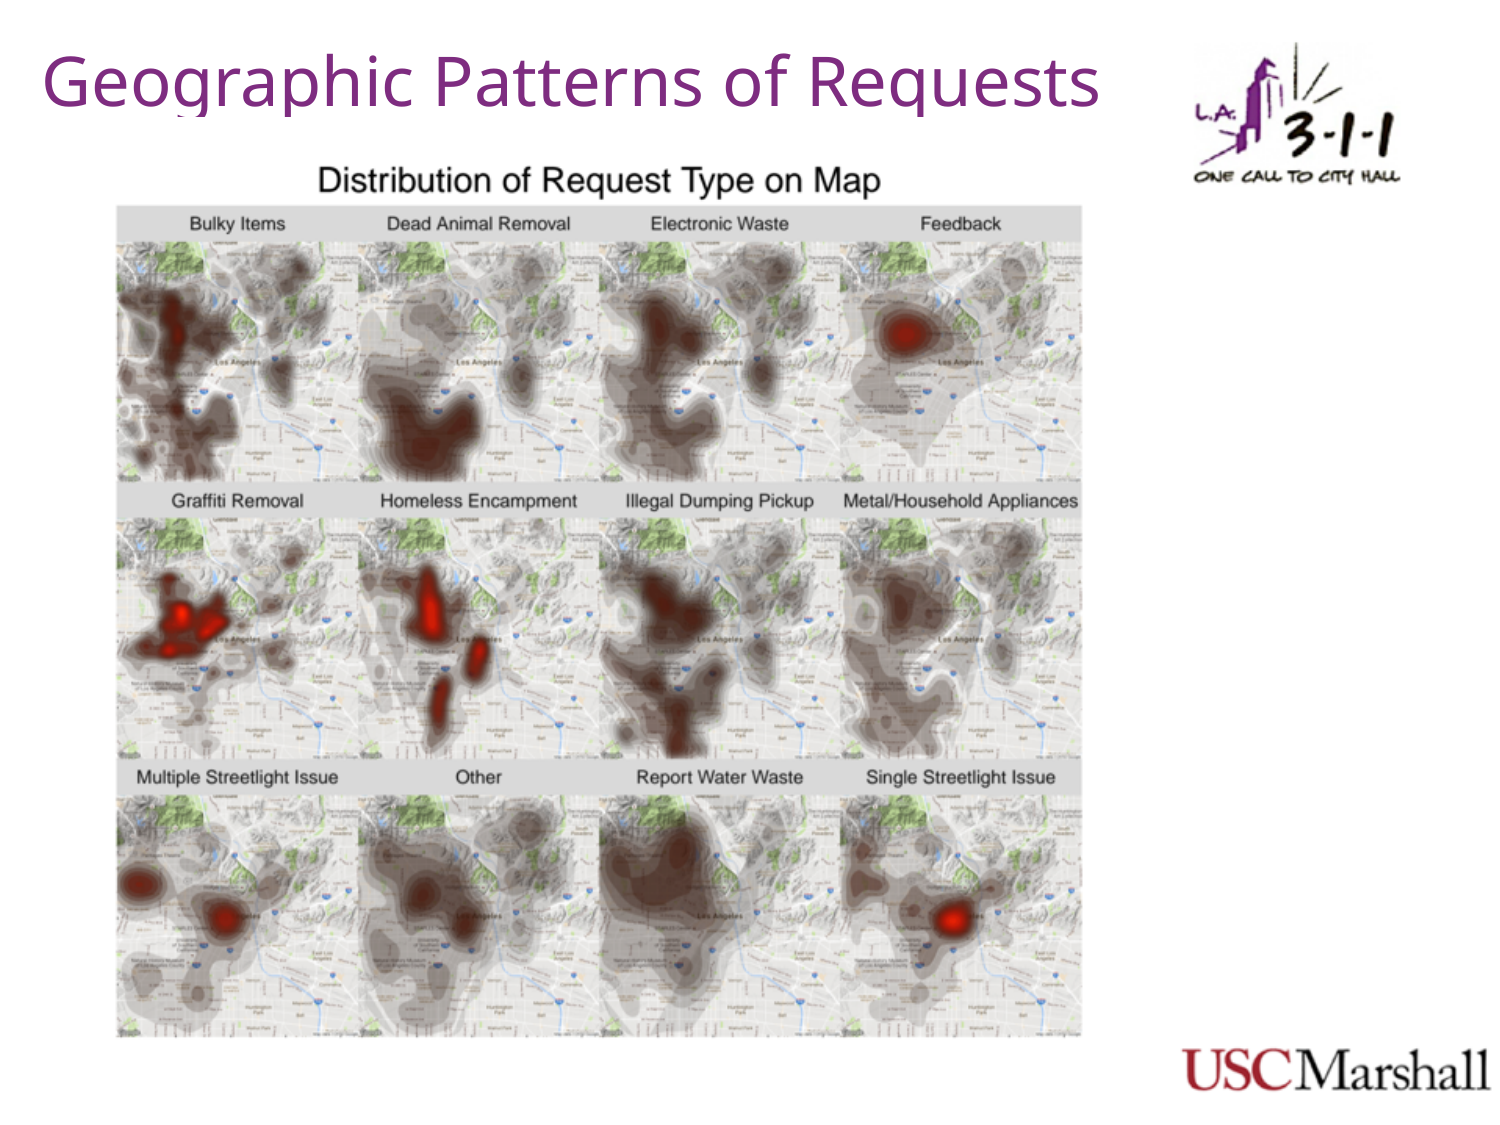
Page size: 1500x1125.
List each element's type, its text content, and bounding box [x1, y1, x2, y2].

picture [0, 0, 1500, 1125]
title Geographic Patterns of Requests [26, 24, 1321, 145]
